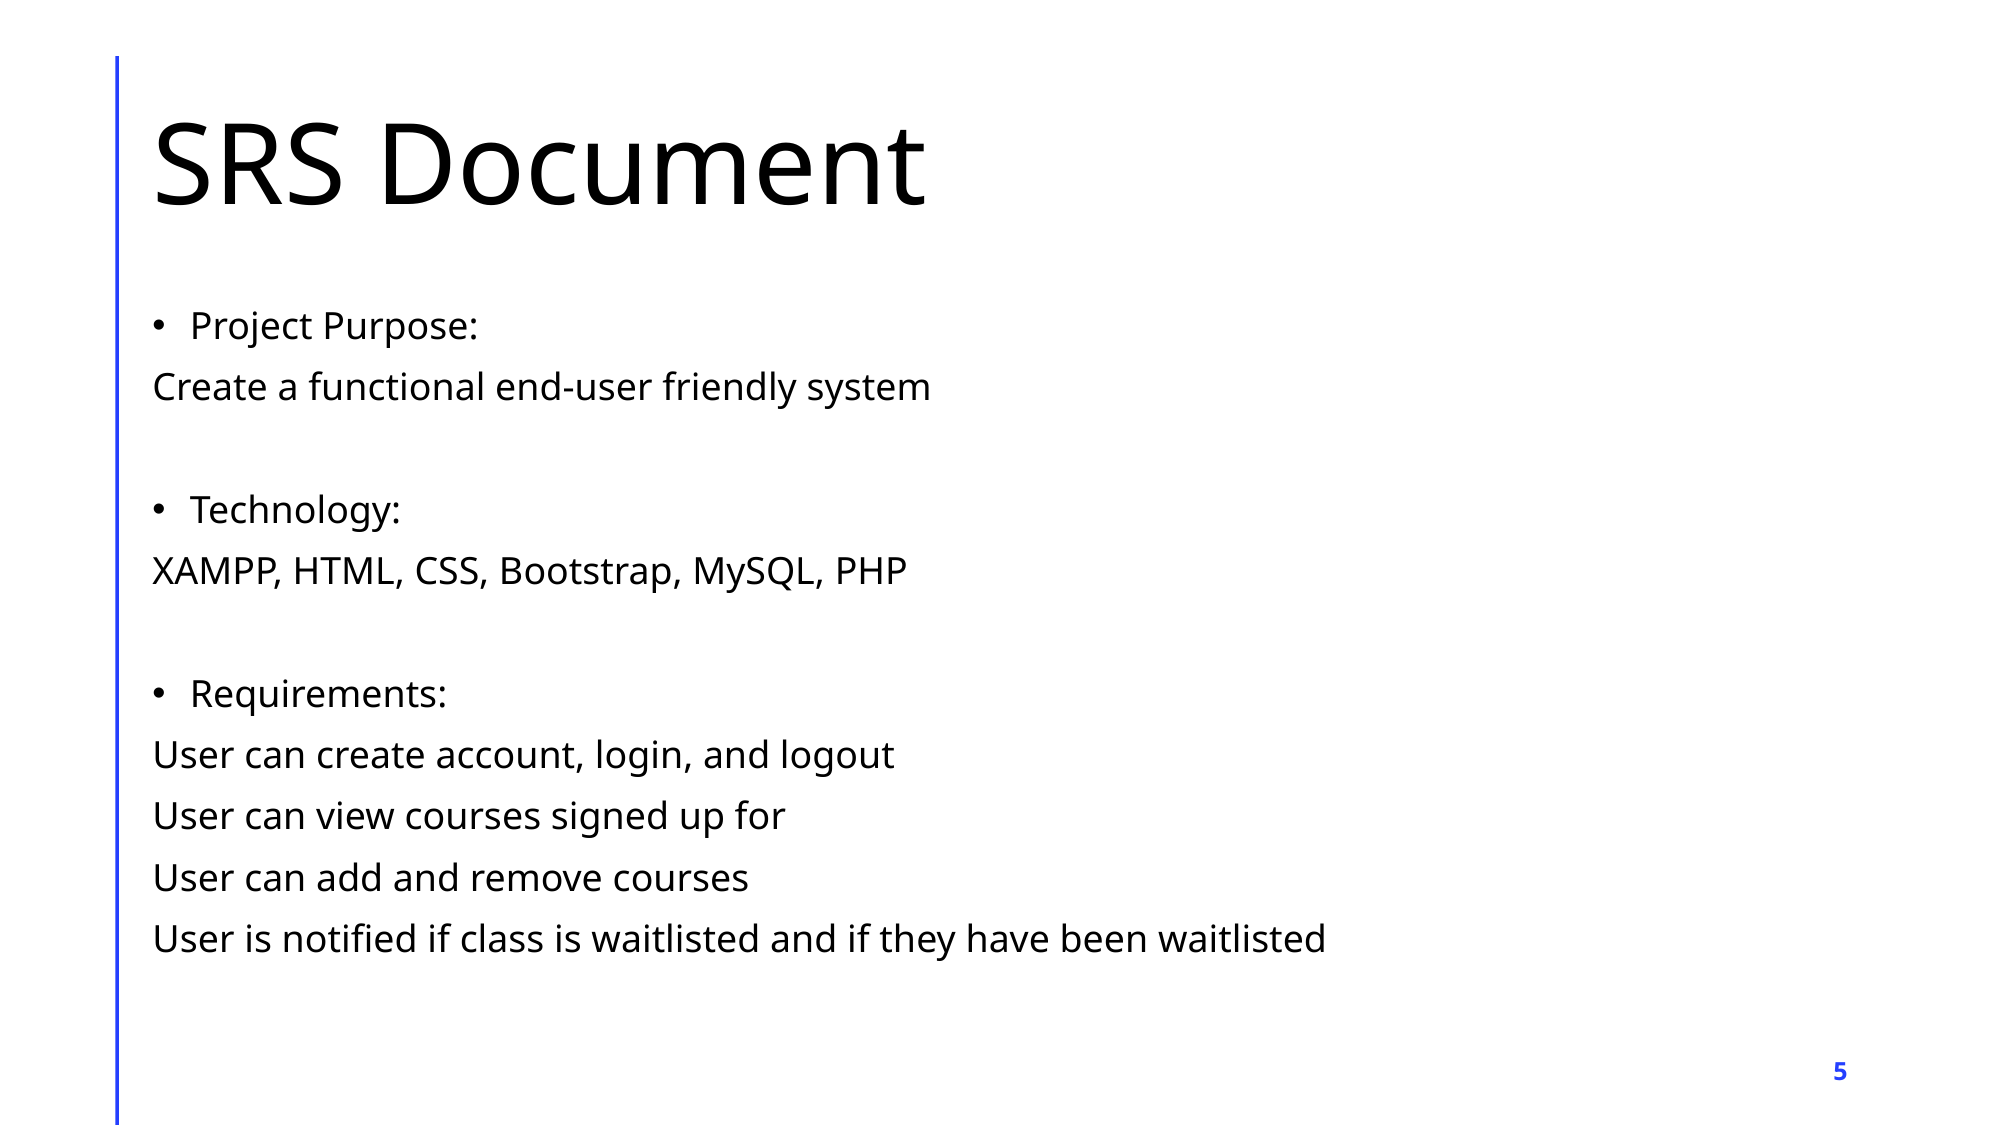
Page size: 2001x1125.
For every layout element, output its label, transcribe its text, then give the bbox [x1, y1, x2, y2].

list Project Purpose: Create a functional end-user friendly system Technology: XAMPP, HTML, CSS, Bootstrap, MySQL, PHP Requirements: User can create account, login, and logout User can view courses signed up for User can add and remove courses User is notified if class is waitlisted and if they have been waitlisted [137, 299, 1863, 1014]
slide_number 5 [1412, 1042, 1863, 1103]
title SRS Document [137, 59, 1863, 278]
